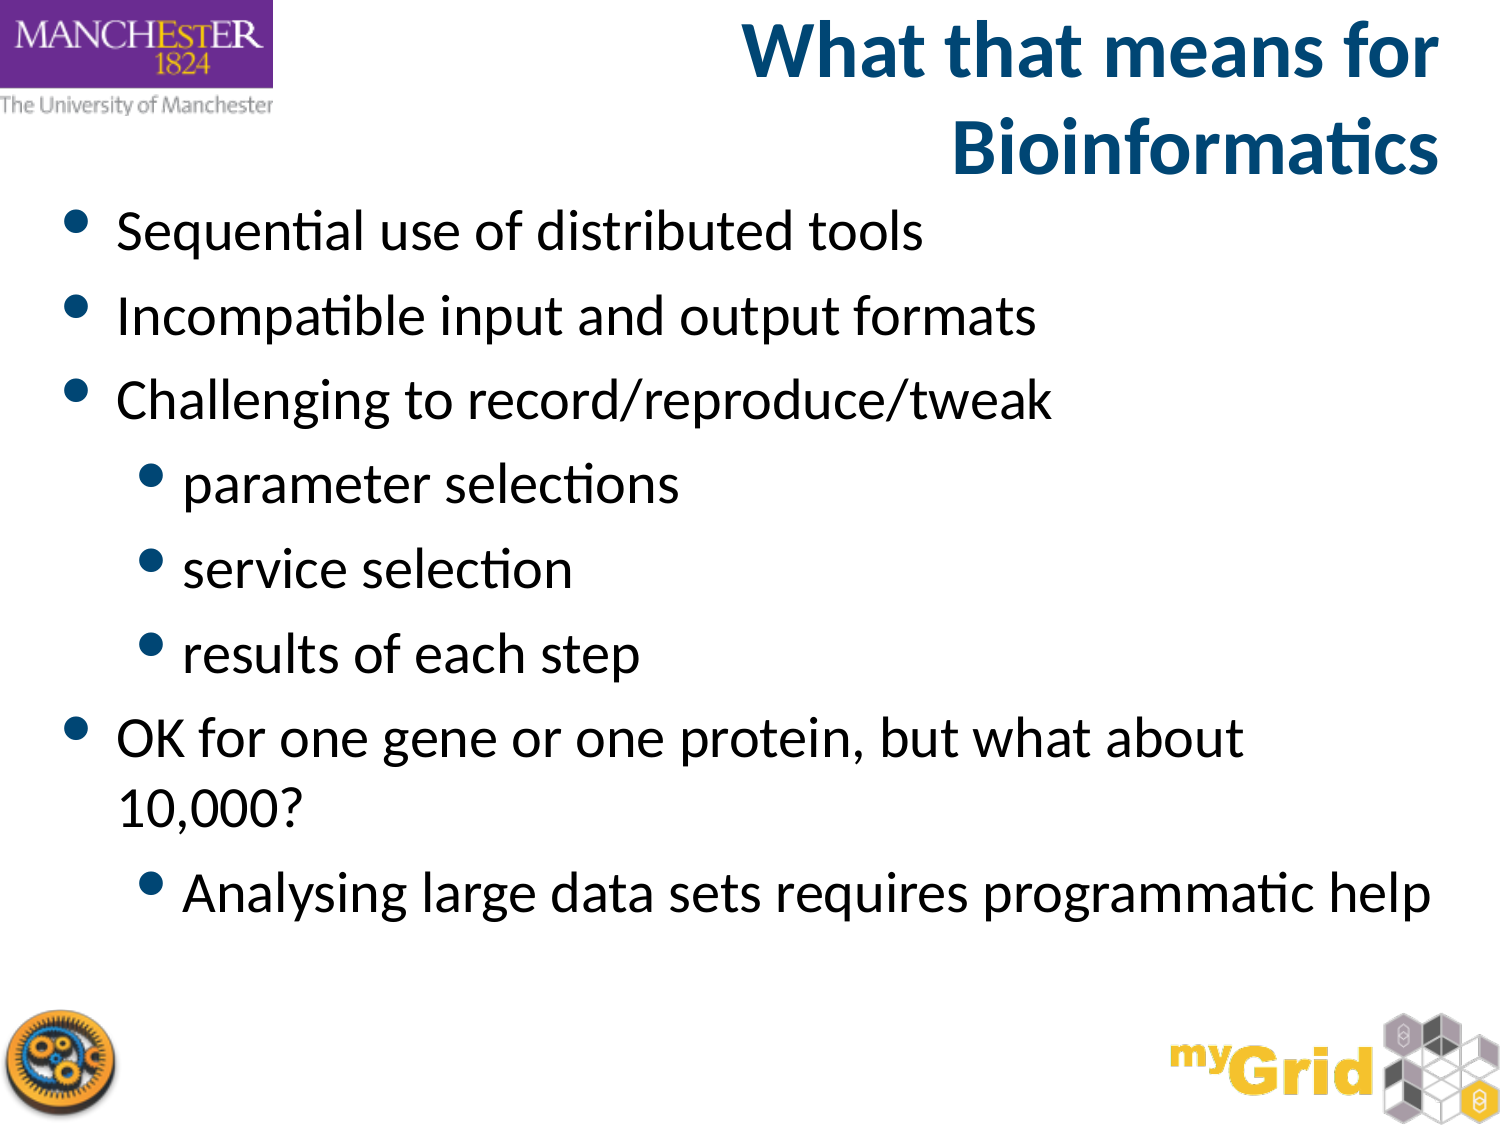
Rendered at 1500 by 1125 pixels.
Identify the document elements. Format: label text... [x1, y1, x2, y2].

text_box Sequential use of distributed tools Incompatible input and output formats Challenging to record/reproduce/tweak parameter selections service selection results of each step OK for one gene or one protein, but what about 10,000? Analysing large data sets requires programmatic help [46, 184, 1452, 1070]
text_box What that means for Bioinformatics [383, 78, 1456, 199]
picture [0, 1009, 124, 1125]
picture [1163, 1012, 1500, 1125]
